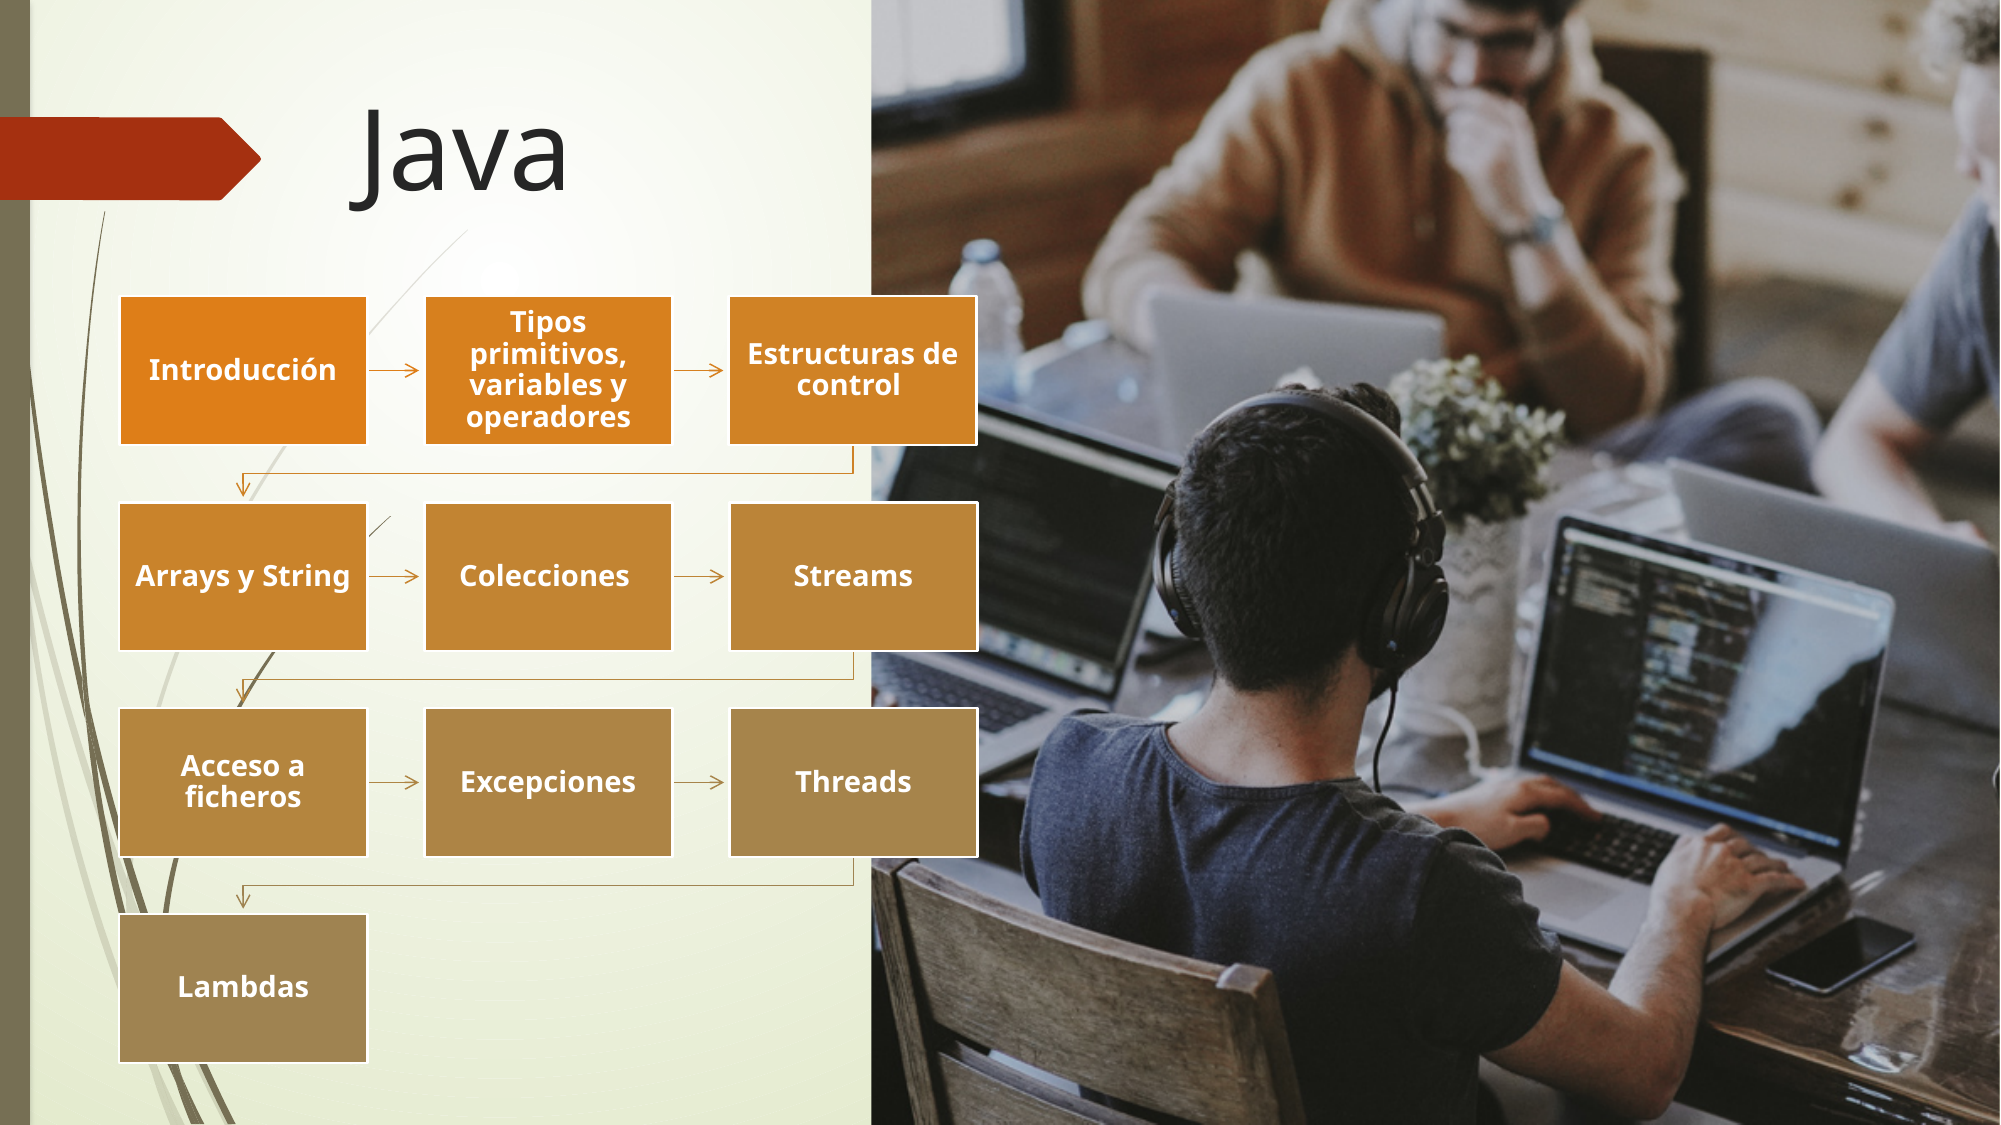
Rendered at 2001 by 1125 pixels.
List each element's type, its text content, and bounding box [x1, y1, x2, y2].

title Java [343, 37, 867, 221]
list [871, 0, 2000, 1125]
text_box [76, 295, 1020, 1064]
